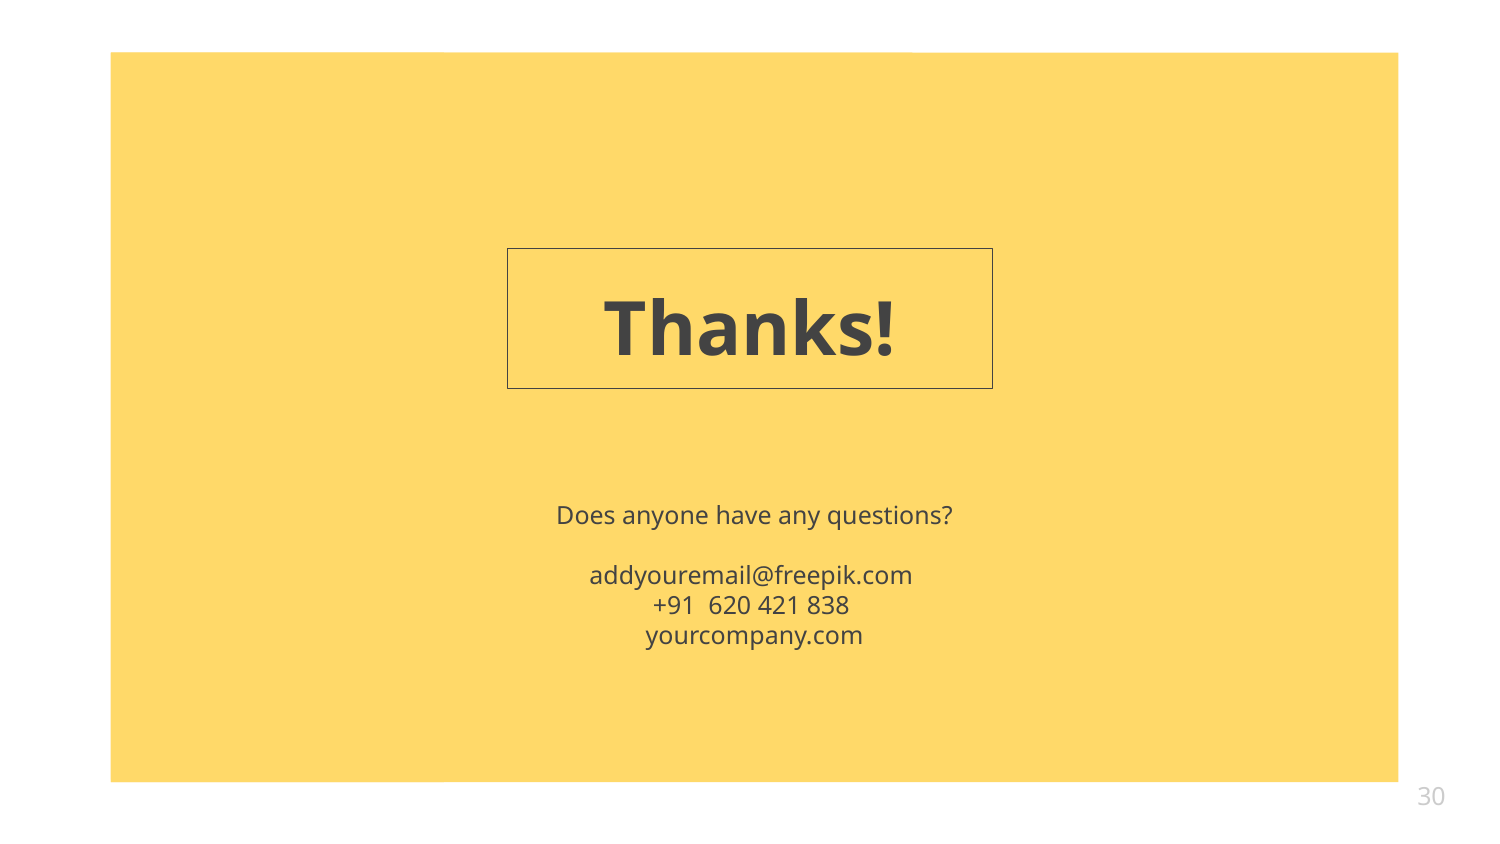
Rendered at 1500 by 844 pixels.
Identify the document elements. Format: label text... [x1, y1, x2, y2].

text_box [110, 52, 444, 783]
title Thanks! [504, 245, 995, 392]
slide_number ‹#› [1402, 764, 1493, 830]
list Does anyone have any questions? addyouremail@freepik.com +91 620 421 838 yourcompany.com [443, 484, 1066, 554]
text_box [444, 52, 1399, 783]
